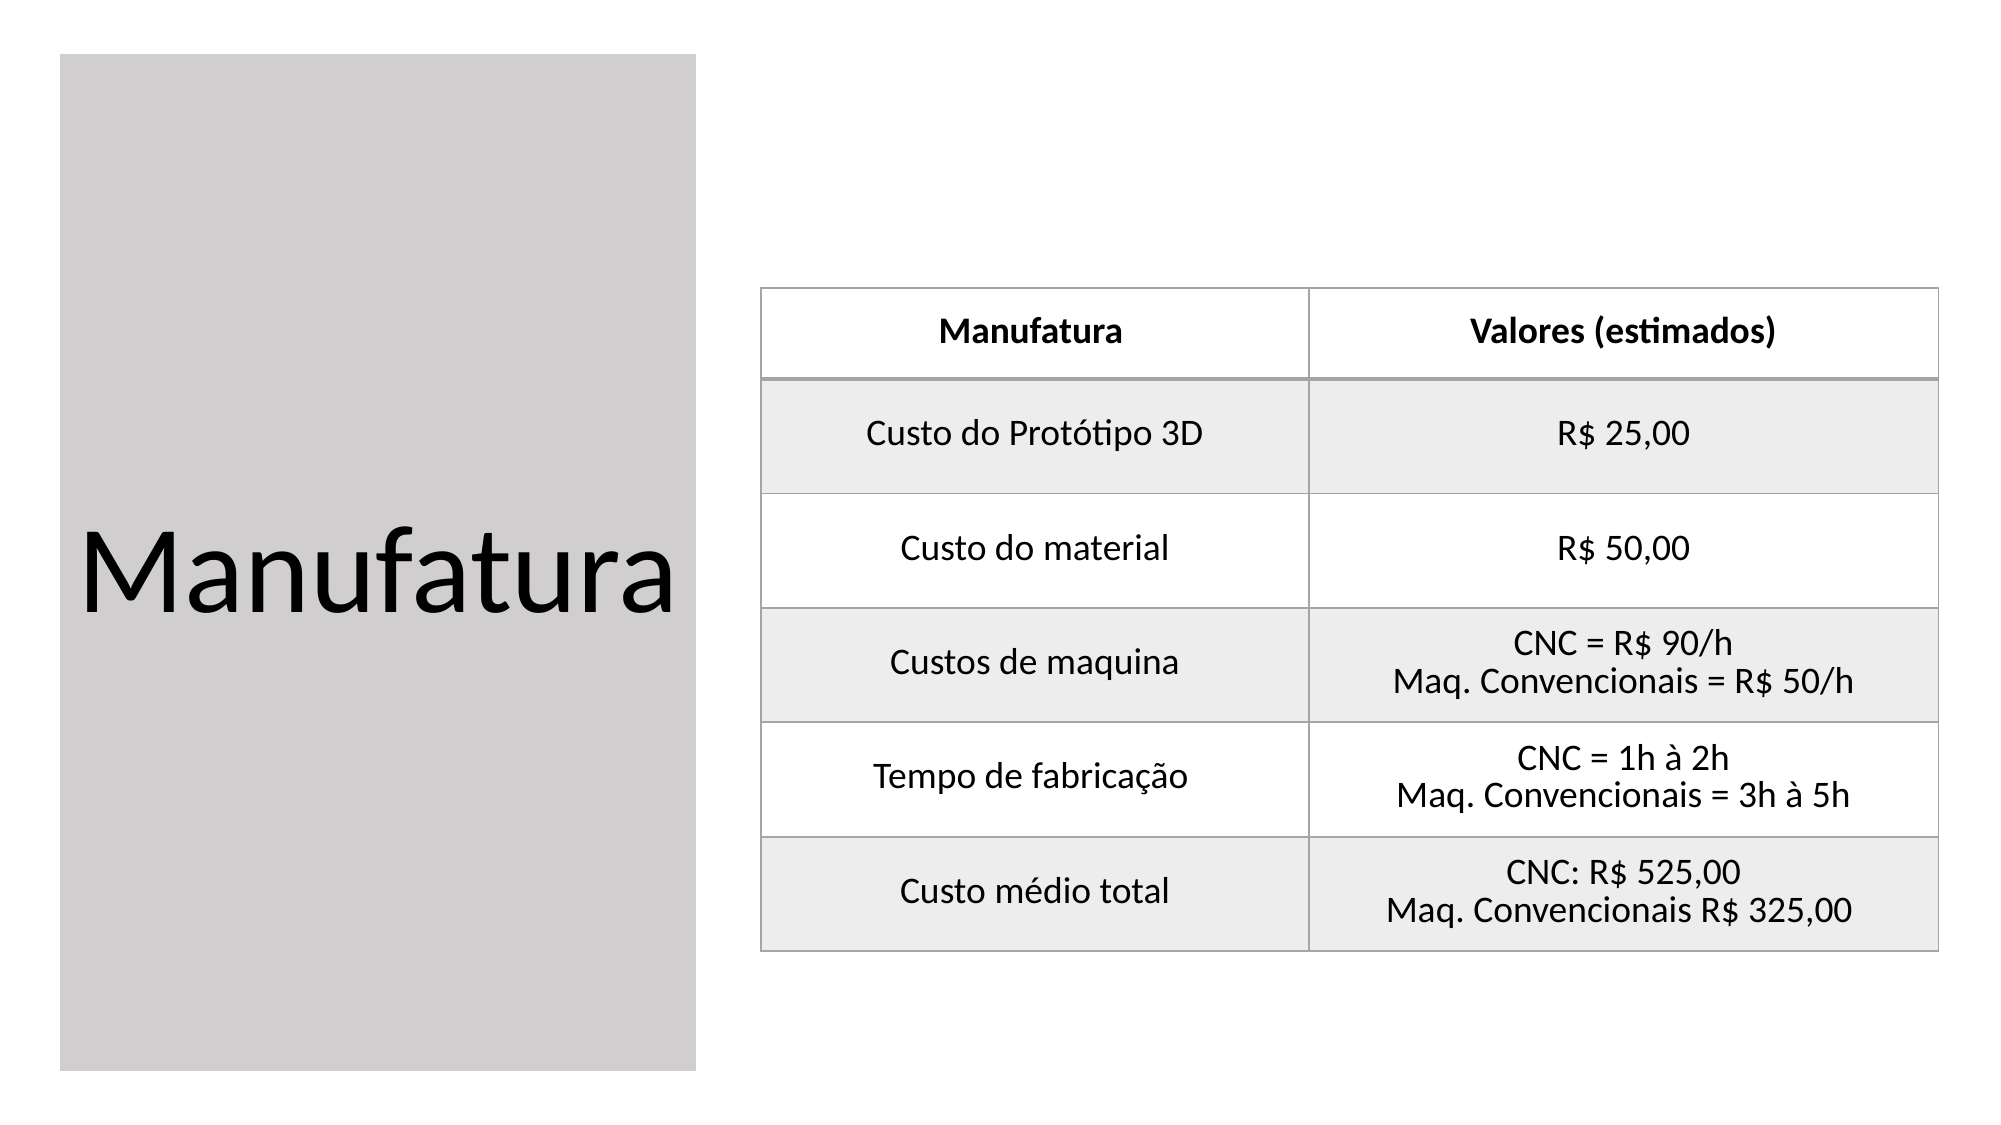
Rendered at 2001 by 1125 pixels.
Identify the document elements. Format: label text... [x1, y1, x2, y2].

table_cell R$ 50,00 [1310, 494, 1938, 607]
table_cell CNC = R$ 90/h Maq. Convencionais = R$ 50/h [1310, 609, 1938, 721]
table_header Manufatura [762, 289, 1308, 377]
table_cell R$ 25,00 [1310, 381, 1938, 493]
text_box Manufatura [60, 54, 696, 1071]
table_cell CNC: R$ 525,00 Maq. Convencionais R$ 325,00 [1310, 838, 1938, 950]
table_cell Custos de maquina [762, 609, 1308, 721]
table_cell Custo do material [762, 494, 1308, 607]
table_cell Custo do Protótipo 3D [762, 381, 1308, 493]
table_header Valores (estimados) [1310, 289, 1938, 377]
table_cell Custo médio total [762, 838, 1308, 950]
table_cell CNC = 1h à 2h Maq. Convencionais = 3h à 5h [1310, 723, 1938, 836]
table_cell Tempo de fabricação [762, 723, 1308, 836]
